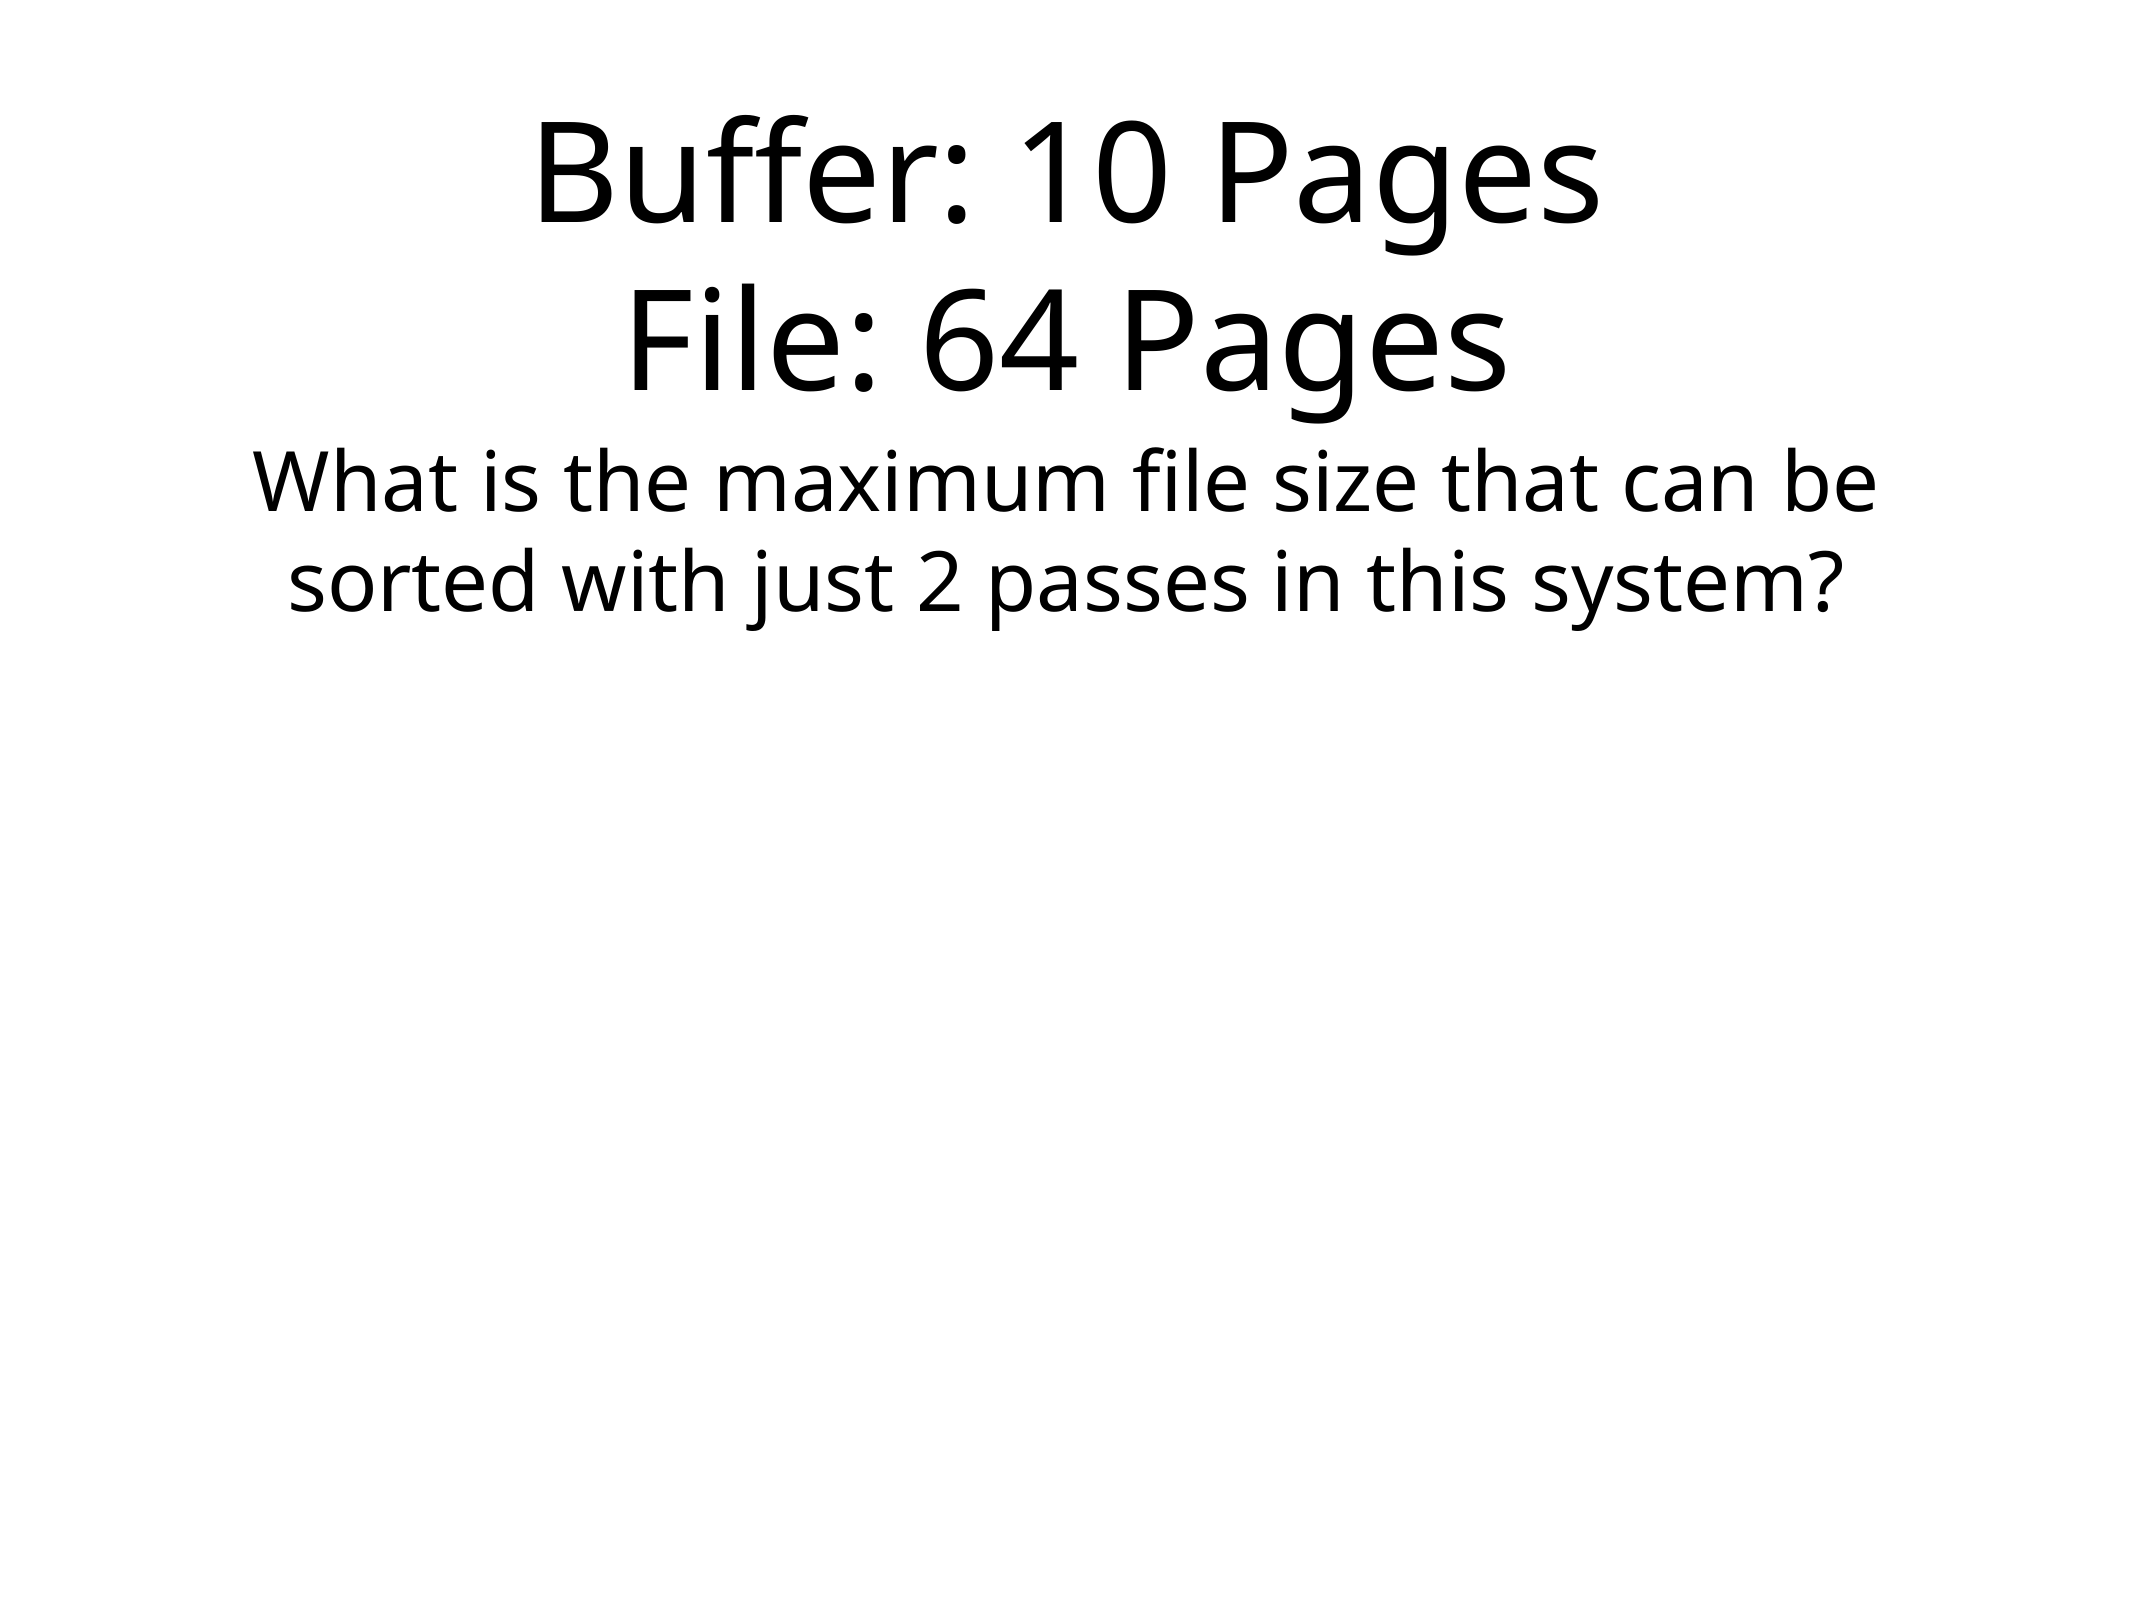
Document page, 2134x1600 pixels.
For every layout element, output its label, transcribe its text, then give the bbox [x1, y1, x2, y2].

title Buffer: 10 Pages File: 64 Pages [155, 72, 1978, 428]
list What is the maximum file size that can be sorted with just 2 passes in this system? [155, 428, 1978, 1460]
